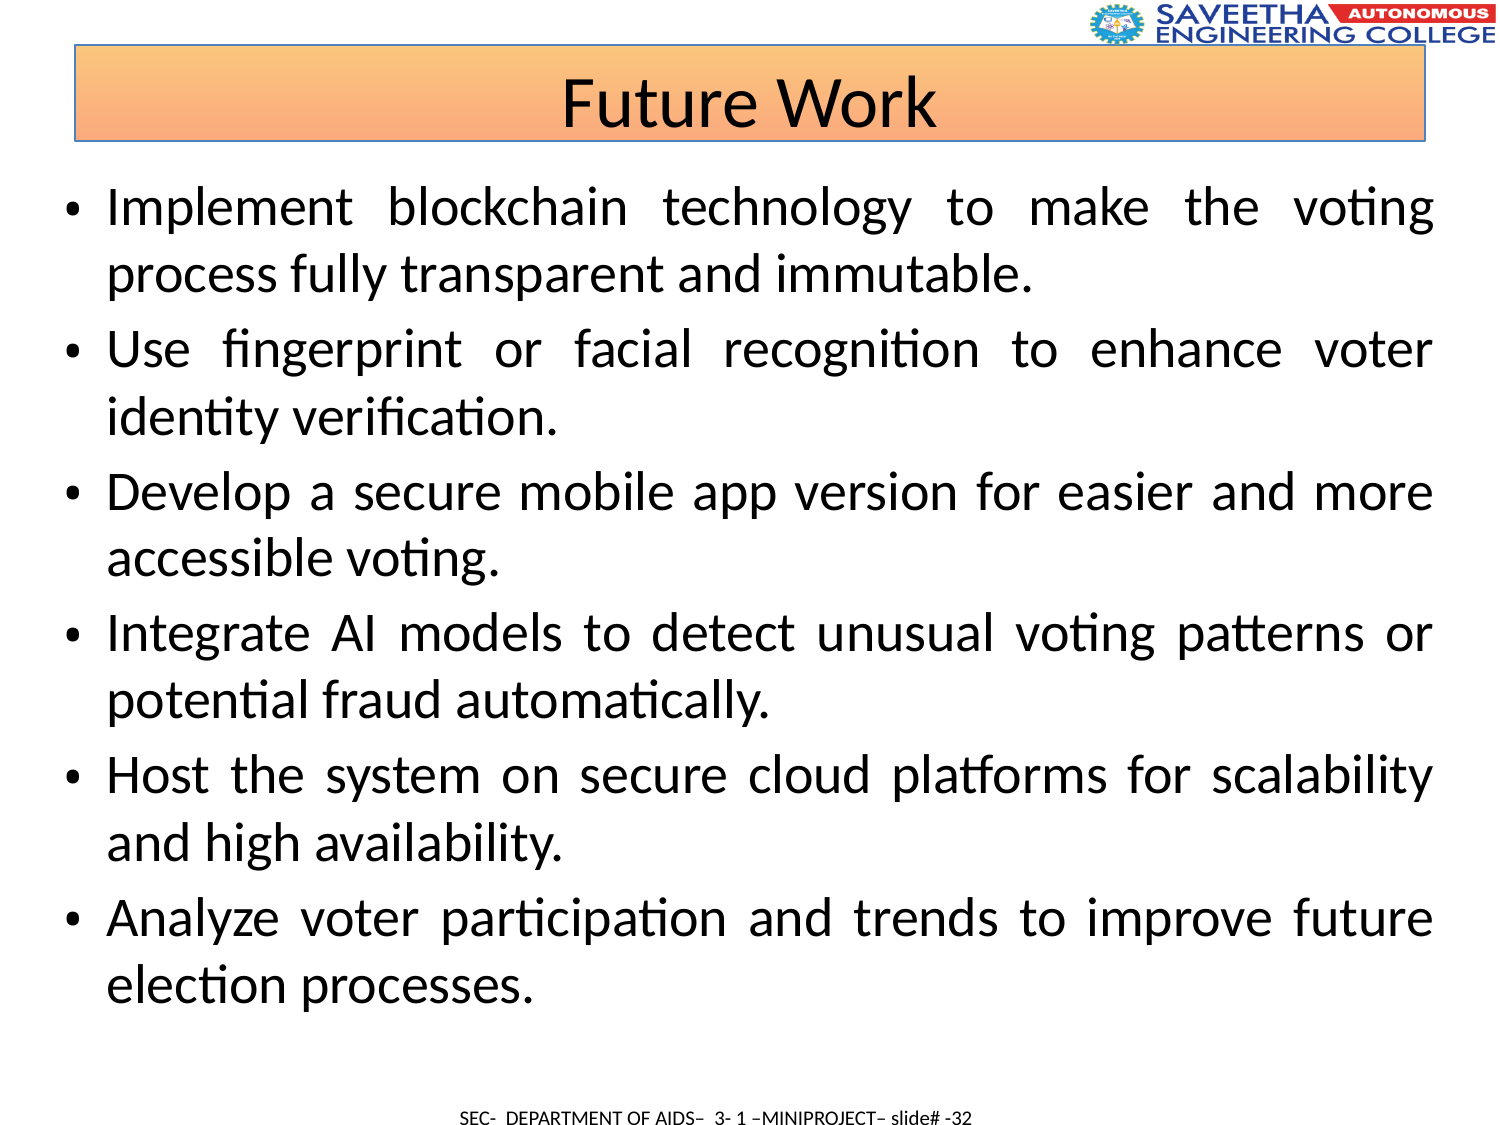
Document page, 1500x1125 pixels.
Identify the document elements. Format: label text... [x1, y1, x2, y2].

title Future Work [75, 45, 1425, 150]
list Implement blockchain technology to make the voting process fully transparent and immutable. Use fingerprint or facial recognition to enhance voter identity verification. Develop a secure mobile app version for easier and more accessible voting. Integrate AI models to detect unusual voting patterns or potential fraud automatically. Host the system on secure cloud platforms for scalability and high availability. Analyze voter participation and trends to improve future election processes. [37, 162, 1450, 1025]
picture [1080, 0, 1500, 46]
